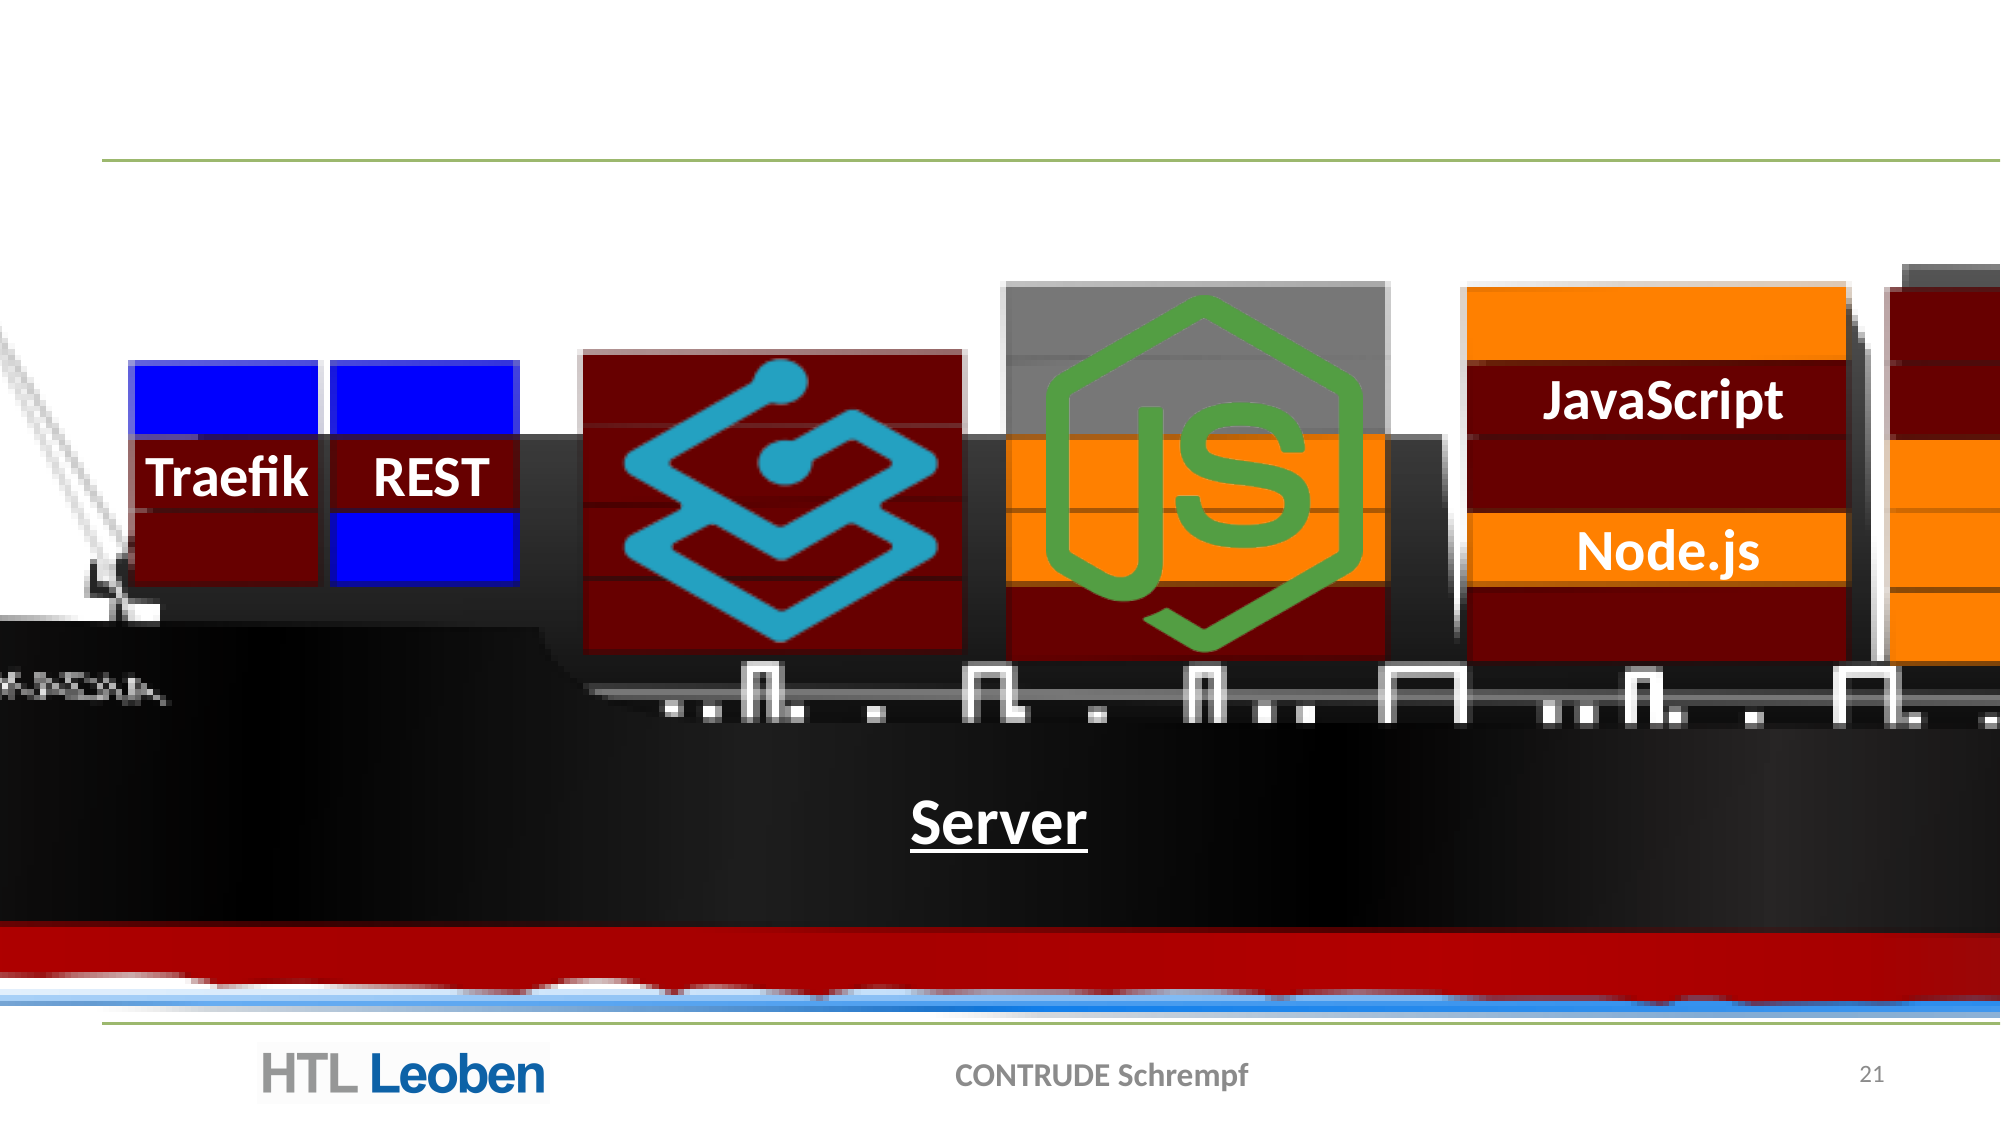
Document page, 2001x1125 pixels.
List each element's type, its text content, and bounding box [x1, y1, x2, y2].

picture [0, 27, 2000, 1104]
footer CONTRUDE Schrempf [432, 1055, 1433, 1103]
slide_number 12 [1433, 1055, 1900, 1103]
